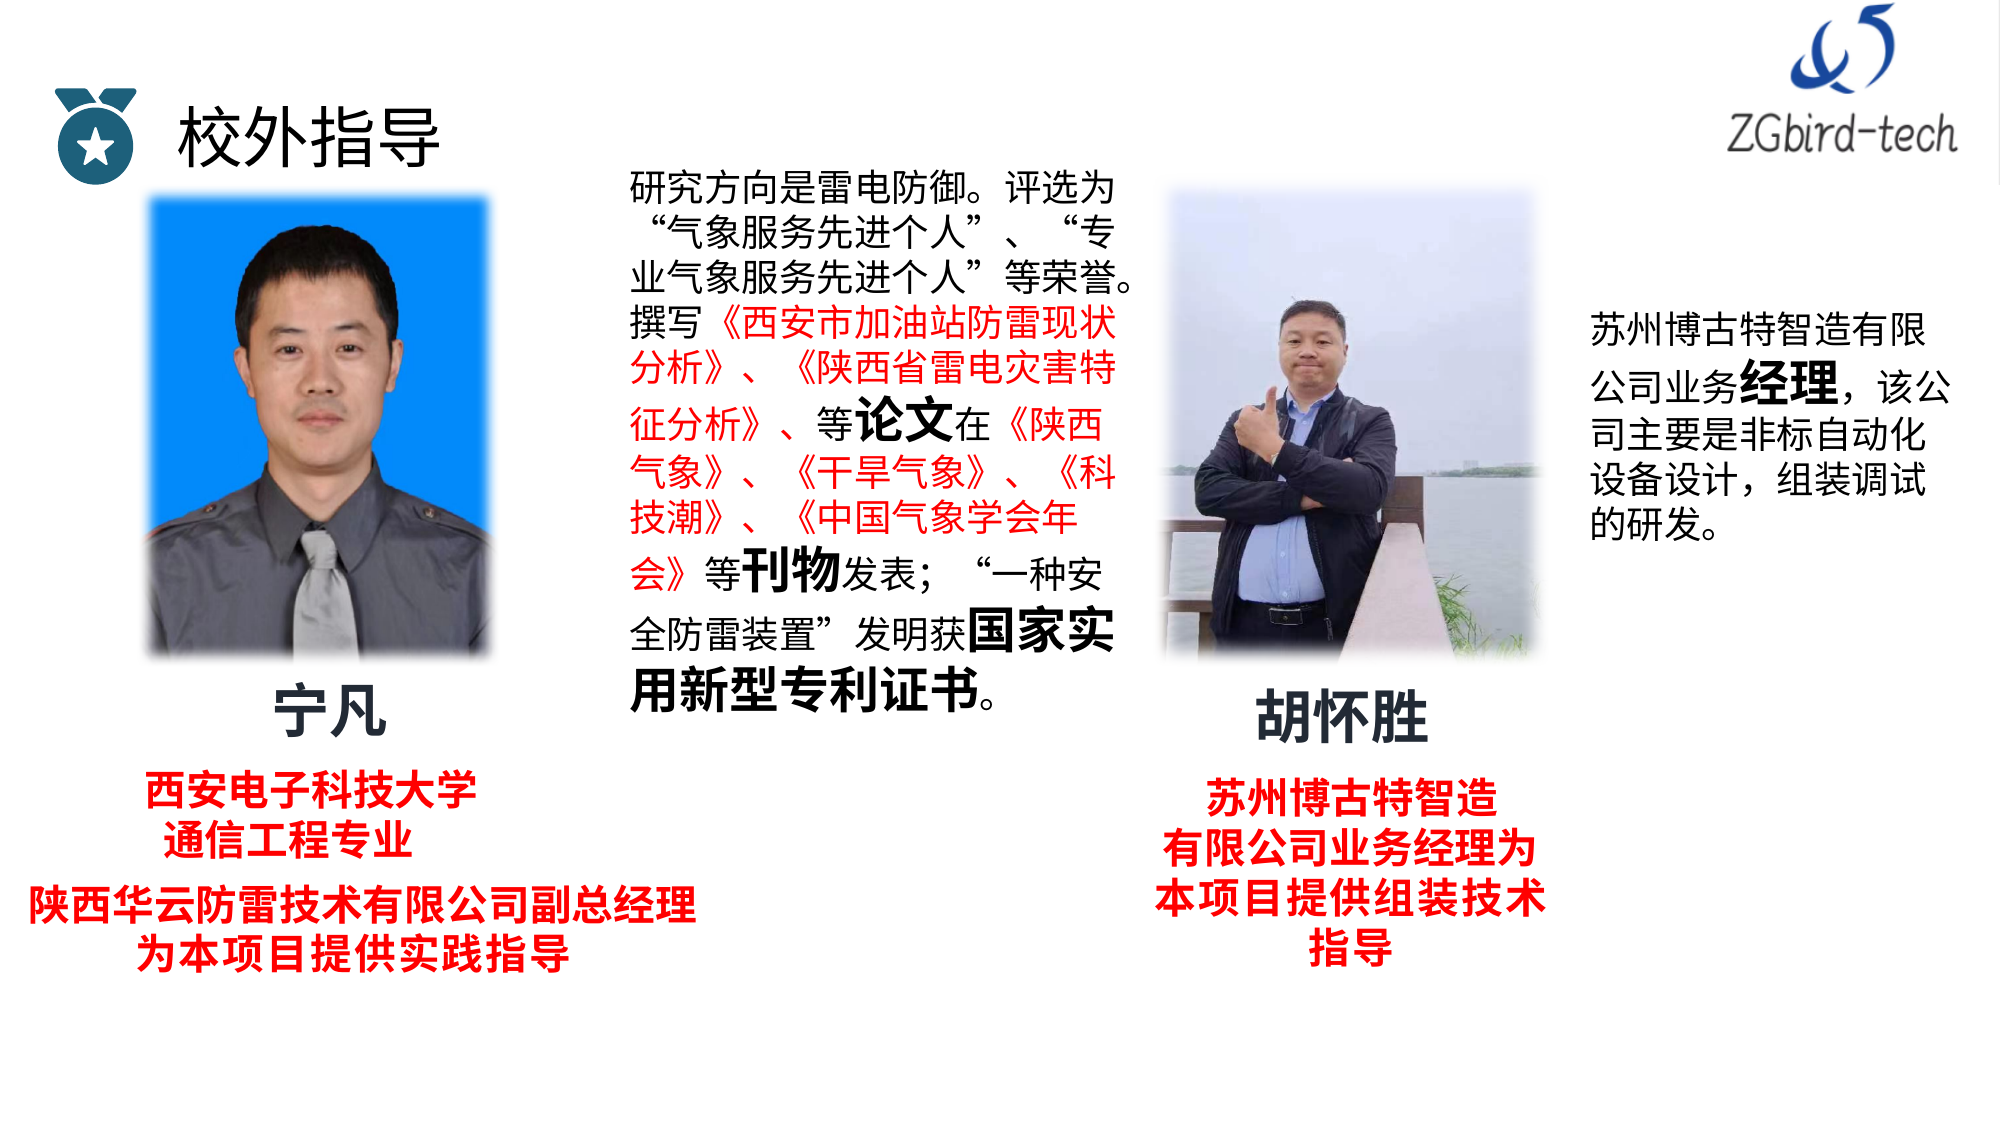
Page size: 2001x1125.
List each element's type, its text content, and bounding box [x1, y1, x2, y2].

text_box [54, 88, 97, 113]
picture [1688, 0, 2000, 185]
text_box 校外指导 [161, 88, 509, 184]
text_box 陕西华云防雷技术有限公司副总经理为本项目提供实践指导 [0, 870, 614, 986]
picture [136, 184, 500, 667]
picture [1153, 173, 1550, 667]
text_box 宁凡 [230, 667, 428, 751]
text_box 苏州博古特智造有限 公司业务经理，该公 司主要是非标自动化 设备设计，组装调试 的研发。 [1574, 298, 2000, 554]
text_box [98, 88, 137, 113]
text_box [57, 107, 134, 185]
text_box 西安电子科技大学 通信工程专业 [100, 756, 614, 870]
text_box 研究方向是雷电防御。评选为“气象服务先进个人”、“专业气象服务先进个人”等荣誉。撰写《西安市加油站防雷现状分析》、《陕西省雷电灾害特征分析》、等论文在《陕西气象》、《干旱气象》、《科技潮》、《中国气象学会年会》等刊物发表；“一种安全防雷装置”发明获国家实用新型专利证书。 [614, 156, 1154, 1097]
text_box 胡怀胜 [1225, 672, 1459, 758]
text_box 苏州博古特智造 有限公司业务经理为本项目提供组装技术指导 [1154, 764, 1575, 980]
